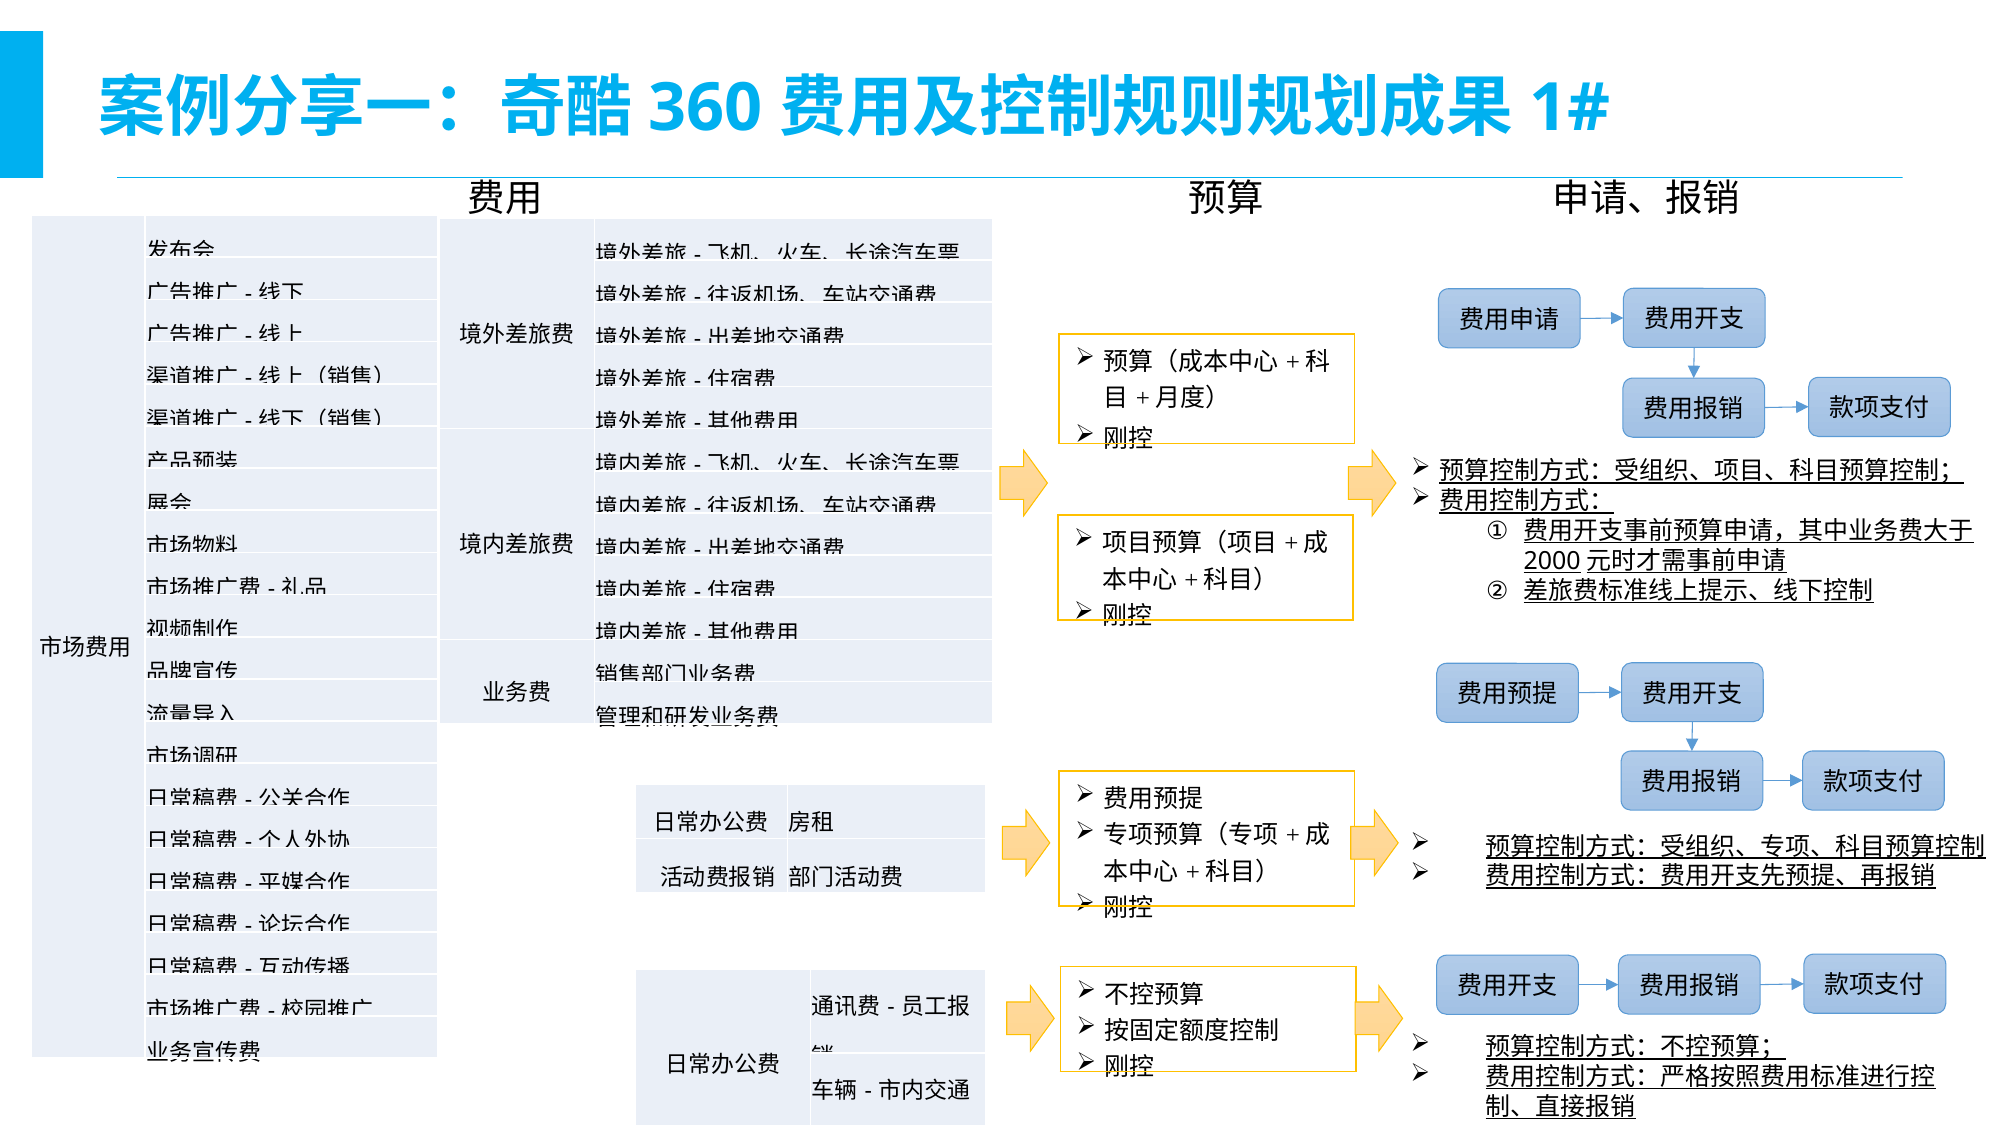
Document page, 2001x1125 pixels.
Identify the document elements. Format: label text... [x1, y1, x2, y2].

table_header 房租 [788, 785, 985, 838]
table_cell 日常稿费-互动传播 [146, 933, 437, 973]
table_cell 业务费 [440, 640, 594, 723]
table_cell 境外差旅-往返机场、车站交通费 [595, 261, 992, 301]
table_cell 广告推广-线上 [146, 300, 437, 341]
table_cell 市场推广费-礼品 [146, 553, 437, 594]
table_cell 广告推广-线下 [146, 258, 437, 299]
text_box 预算控制方式：受组织、项目、科目预算控制； 费用控制方式： 费用开支事前预算申请，其中业务费大于2000元时才需事前申请 差旅费标准线上提示、线下控制 [1396, 447, 2000, 612]
table_cell 品牌宣传 [146, 638, 437, 678]
text_box 预算控制方式：受组织、专项、科目预算控制 费用控制方式：费用开支先预提、再报销 [1395, 822, 2000, 898]
table_cell 境内差旅-出差地交通费 [595, 514, 992, 554]
table_cell 活动费报销 [636, 839, 787, 892]
table_cell 境内差旅费 [440, 429, 594, 639]
text_box [999, 448, 1049, 518]
text_box 费用申请 [1437, 288, 1581, 349]
text_box [1350, 808, 1399, 878]
table_cell 产品预装 [146, 427, 437, 467]
text_box 申请、报销 [1537, 166, 1756, 227]
text_box [1006, 984, 1055, 1053]
table_header 境外差旅费 [440, 219, 594, 428]
table_header 通讯费-员工报销 [811, 970, 985, 1052]
table_cell 境外差旅-住宿费 [595, 345, 992, 386]
text_box 预算 [1173, 166, 1279, 227]
table_cell 日常稿费-平媒合作 [146, 848, 437, 889]
text_box [1354, 984, 1404, 1053]
table_header 发布会 [146, 216, 437, 256]
table_cell 管理和研发业务费 [595, 682, 992, 723]
table_header 不控预算 按固定额度控制 刚控 [1061, 967, 1355, 1071]
table_cell 境内差旅-住宿费 [595, 556, 992, 596]
table_cell 车辆-市内交通费 [811, 1054, 985, 1125]
table_cell 境外差旅-其他费用 [595, 387, 992, 428]
table_cell 部门活动费 [788, 839, 985, 892]
text_box 费用报销 [1622, 377, 1766, 438]
table_header 费用预提 专项预算（专项+成本中心+科目） 刚控 [1060, 772, 1354, 905]
text_box 款项支付 [1803, 953, 1947, 1014]
table_cell 境内差旅-飞机、火车、长途汽车票 [595, 429, 992, 470]
table_cell 视频制作 [146, 595, 437, 636]
text_box 费用报销 [1620, 750, 1764, 811]
text_box 预算控制方式：不控预算； 费用控制方式：严格按照费用标准进行控制、直接报销 [1395, 1023, 1978, 1125]
text_box 费用开支 [1436, 954, 1579, 1015]
table_cell 业务宣传费 [146, 1017, 437, 1057]
table_header 日常办公费 [636, 785, 787, 838]
table_cell 销售部门业务费 [595, 640, 992, 681]
text_box 费用报销 [1617, 954, 1761, 1015]
table_cell 境内差旅-其他费用 [595, 598, 992, 639]
table_header 日常办公费 [636, 970, 810, 1125]
text_box 案例分享一：奇酷360费用及控制规则规划成果1# [69, 16, 1626, 152]
text_box 费用开支 [1622, 287, 1766, 348]
table_cell 流量导入 [146, 680, 437, 720]
text_box 款项支付 [1802, 750, 1945, 811]
table_cell 市场调研 [146, 722, 437, 762]
text_box 款项支付 [1808, 376, 1951, 438]
table_cell 境外差旅-出差地交通费 [595, 303, 992, 343]
table_cell 展会 [146, 469, 437, 509]
table_cell 日常稿费-个人外协 [146, 806, 437, 847]
text_box 费用开支 [1621, 662, 1764, 723]
table_cell 境内差旅-往返机场、车站交通费 [595, 472, 992, 512]
text_box 费用 [453, 166, 558, 227]
text_box [1001, 808, 1051, 878]
table_header 市场费用 [32, 216, 144, 1057]
text_box [1347, 448, 1397, 518]
table_header 境外差旅-飞机、火车、长途汽车票 [595, 219, 992, 259]
text_box 费用预提 [1436, 662, 1579, 723]
table_cell 渠道推广-线上（销售） [146, 342, 437, 383]
table_cell 渠道推广-线下（销售） [146, 385, 437, 425]
table_cell 日常稿费-论坛合作 [146, 891, 437, 931]
table_cell 市场推广费-校园推广 [146, 975, 437, 1015]
table_cell 日常稿费-公关合作 [146, 764, 437, 805]
table_header 项目预算（项目+成本中心+科目） 刚控 [1059, 516, 1352, 619]
table_header 预算（成本中心+科目+月度） 刚控 [1060, 335, 1354, 443]
table_cell 市场物料 [146, 511, 437, 552]
